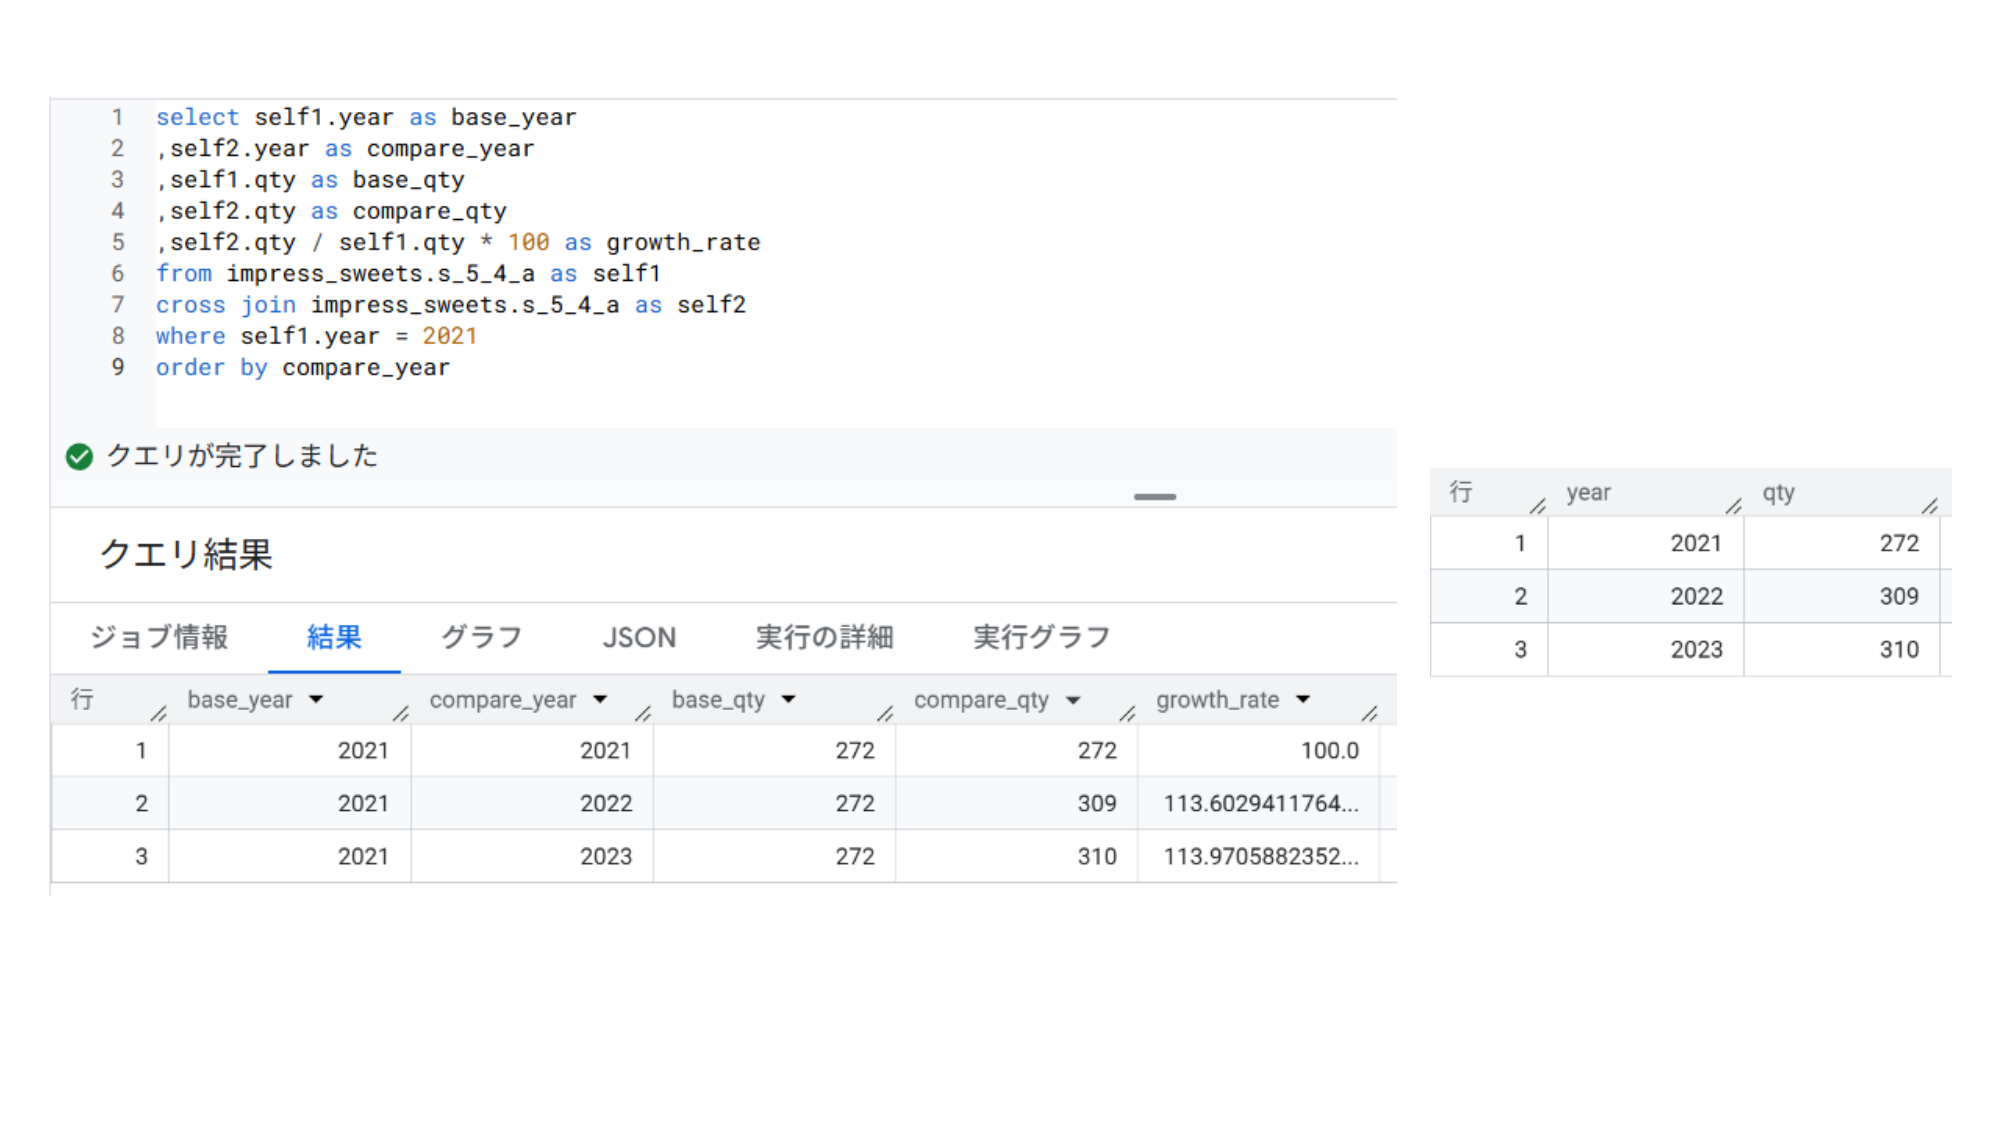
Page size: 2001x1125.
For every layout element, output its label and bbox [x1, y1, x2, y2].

picture [1430, 468, 1952, 682]
picture [47, 96, 1398, 897]
